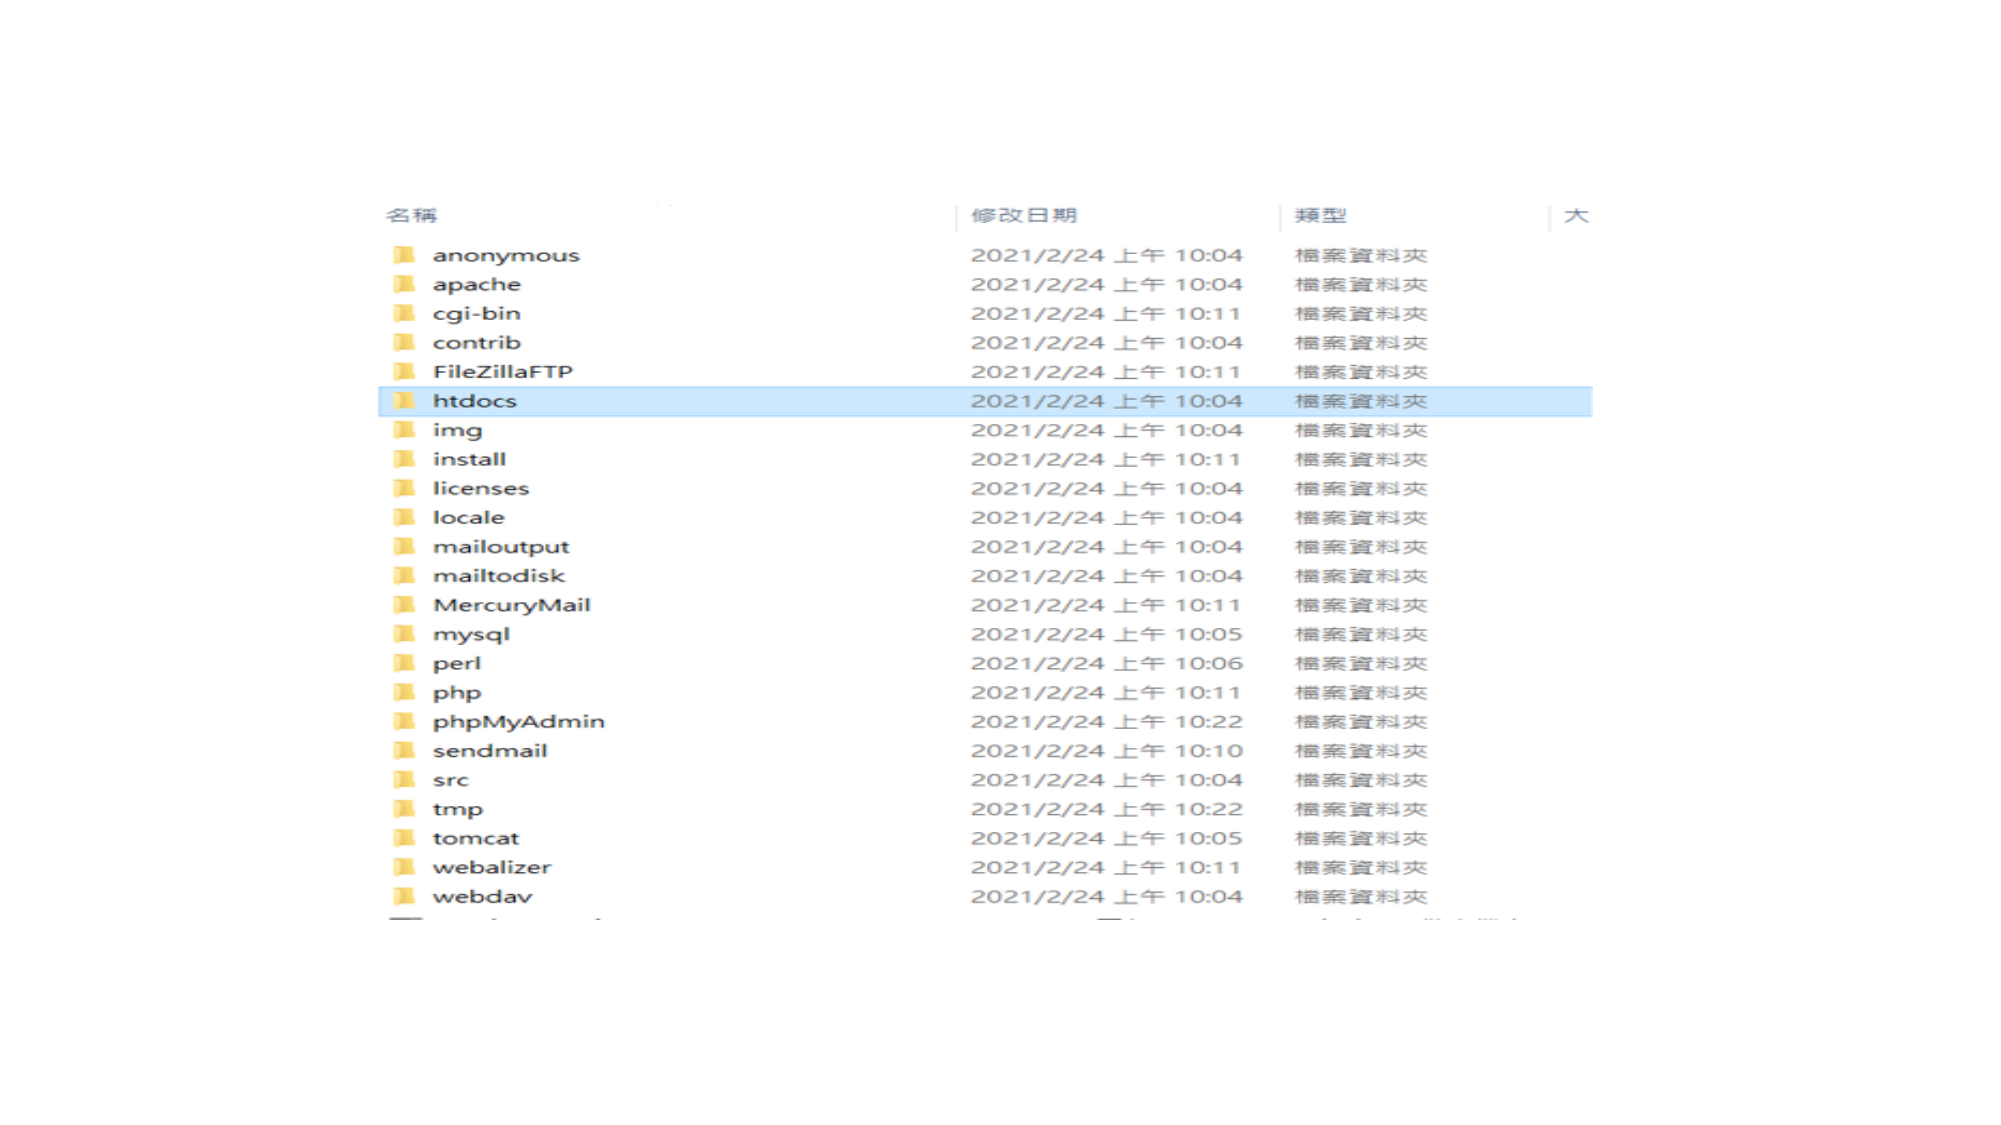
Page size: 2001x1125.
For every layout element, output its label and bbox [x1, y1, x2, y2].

list [351, 205, 1593, 920]
